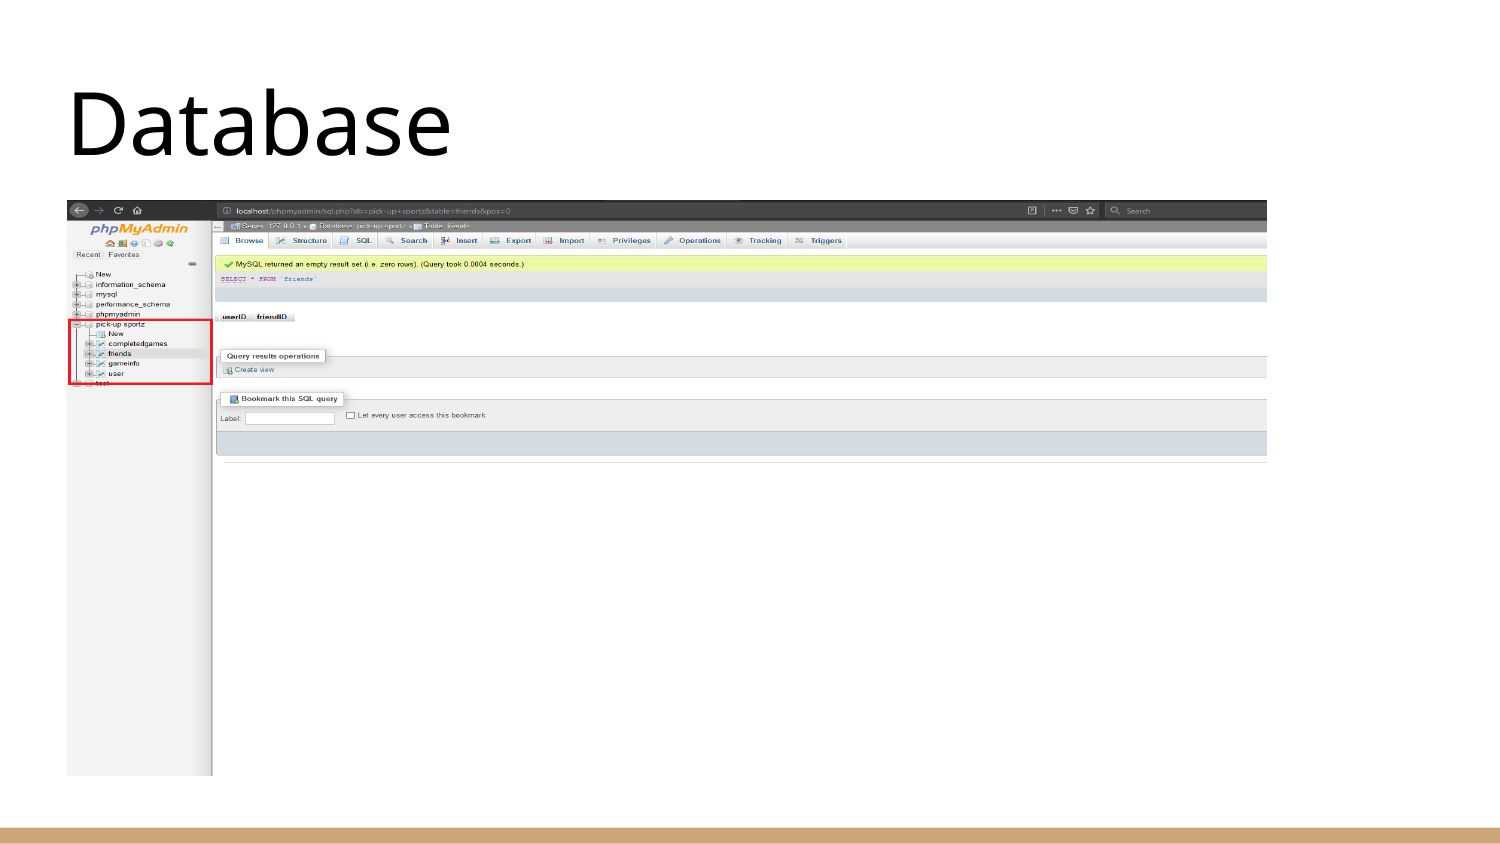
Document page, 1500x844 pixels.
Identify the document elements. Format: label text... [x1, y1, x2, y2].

picture [66, 200, 1267, 776]
title Database [51, 51, 1449, 189]
